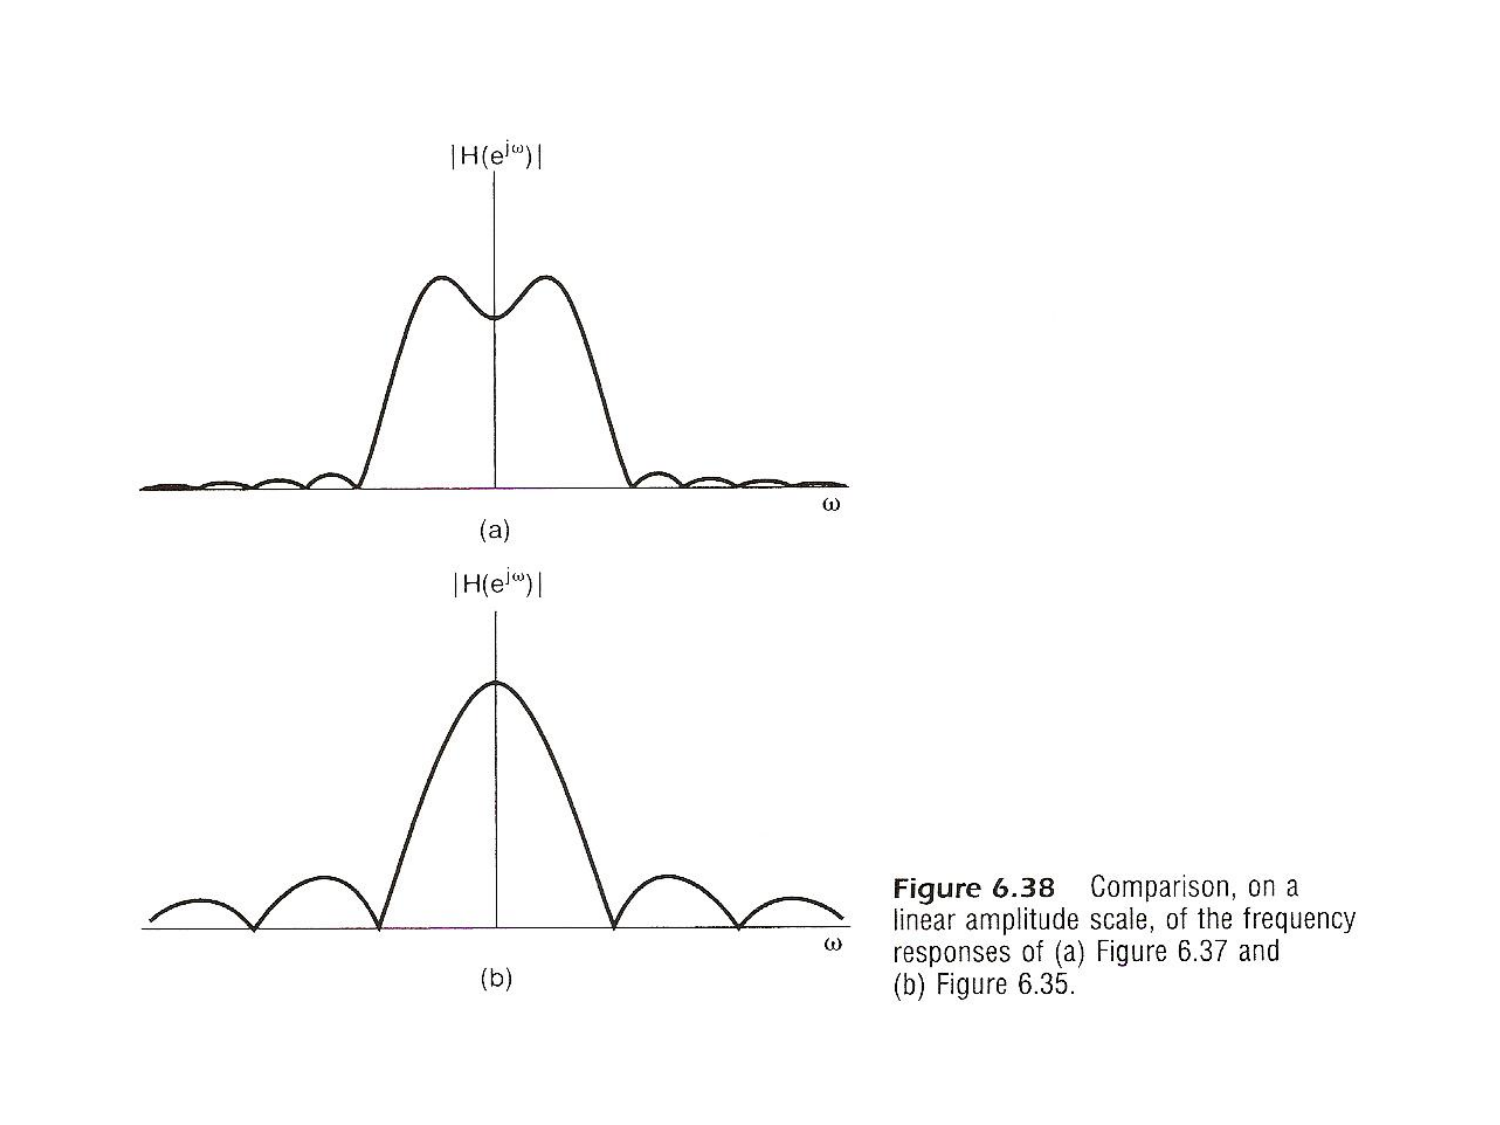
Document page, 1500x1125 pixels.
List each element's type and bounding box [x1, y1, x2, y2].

picture [123, 125, 1365, 1015]
